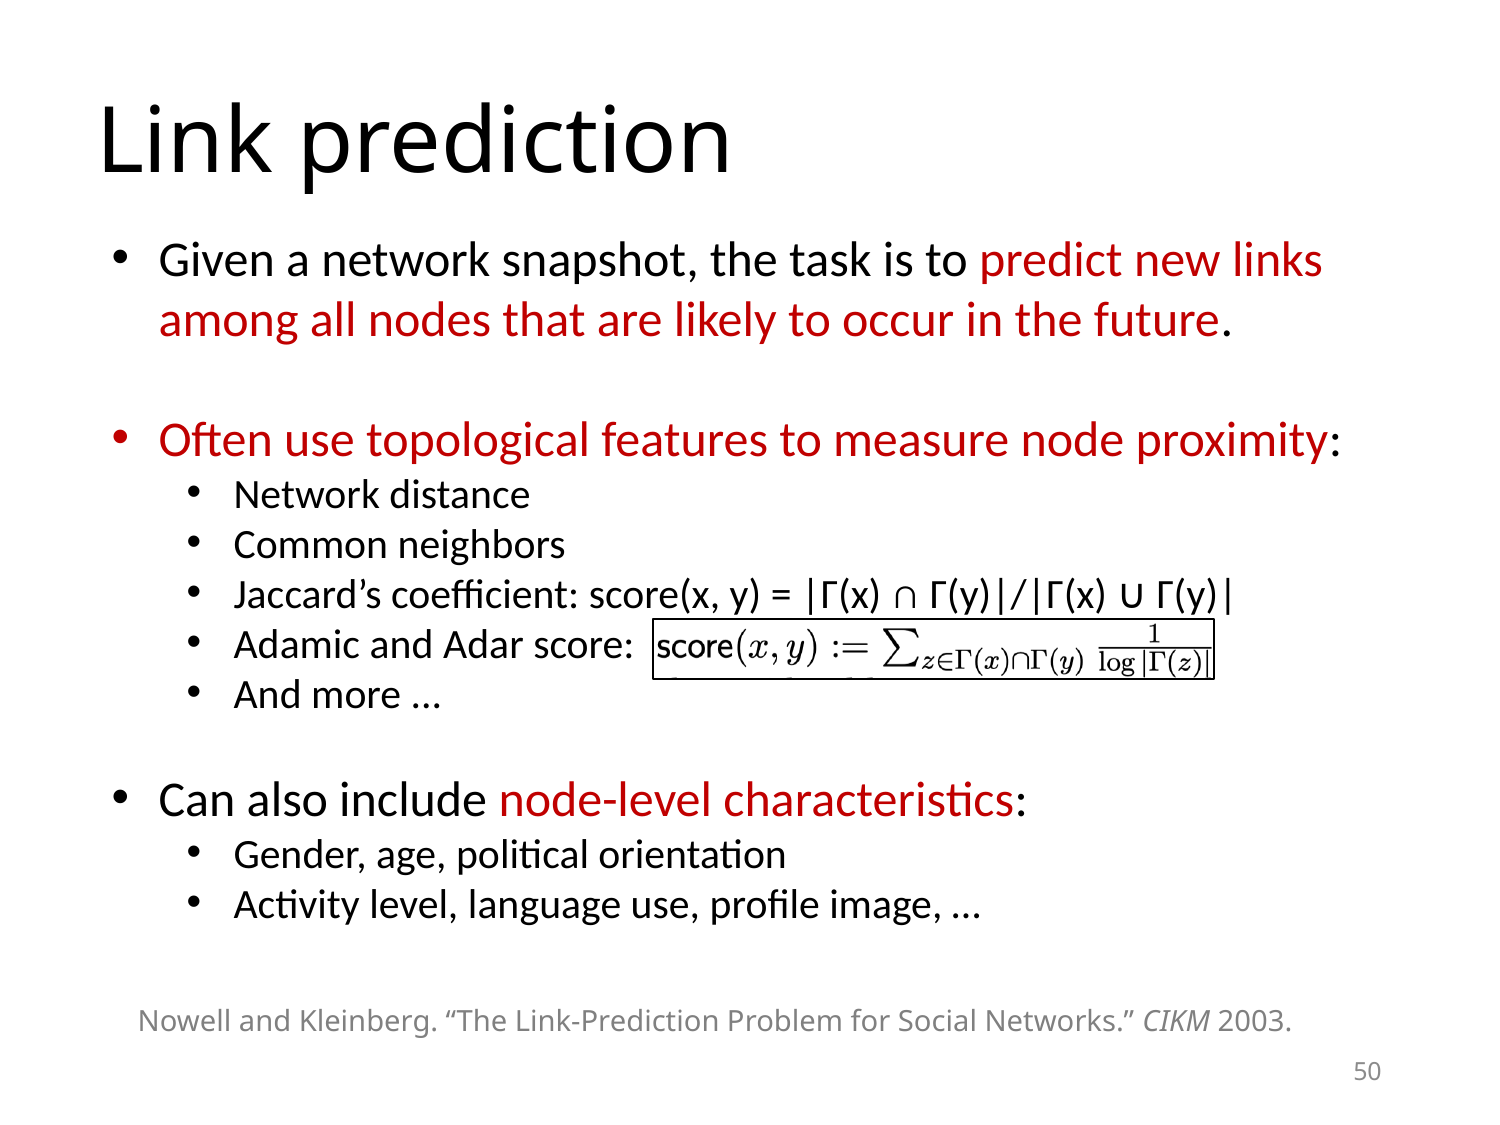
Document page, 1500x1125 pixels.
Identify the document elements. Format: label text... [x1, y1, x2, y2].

title Link prediction [80, 61, 1375, 225]
text_box Nowell and Kleinberg. “The Link-Prediction Problem for Social Networks.” CIKM 2003. [122, 994, 1333, 1045]
slide_number 50 [1059, 1042, 1397, 1103]
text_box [96, 219, 1420, 942]
